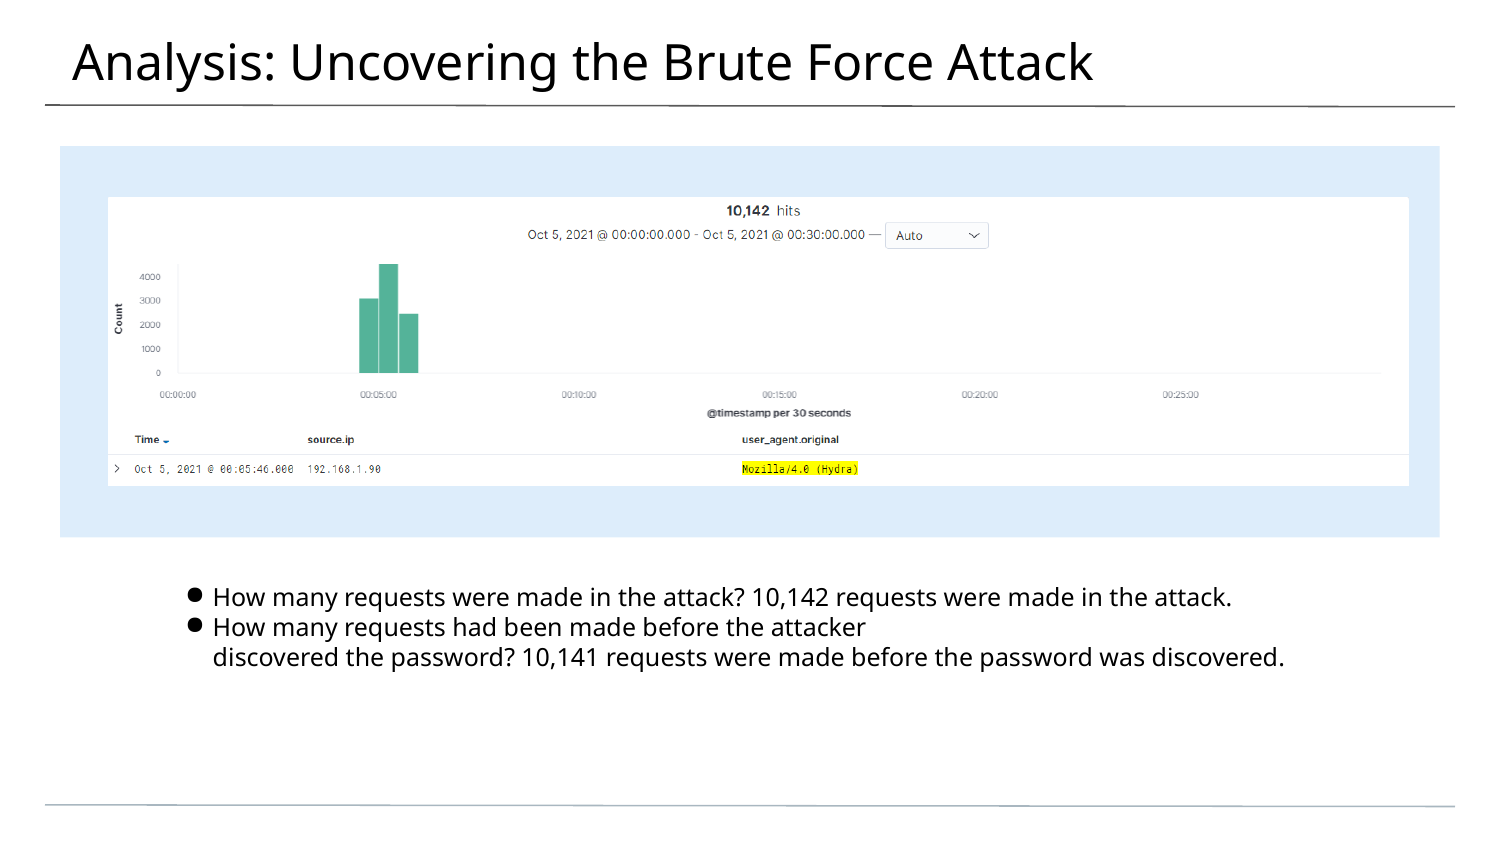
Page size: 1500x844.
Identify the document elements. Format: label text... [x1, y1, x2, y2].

subtitle How many requests were made in the attack? 10,142 requests were made in the attack. How many requests had been made before the attacker discovered the password? 10,141 requests were made before the password was discovered. [85, 566, 1447, 726]
picture [107, 197, 1409, 486]
text_box [Insert Here] Include a screenshot of Kibana logs depicting the brute force attack. [60, 146, 1440, 538]
title Analysis: Uncovering the Brute Force Attack [0, 0, 1500, 88]
